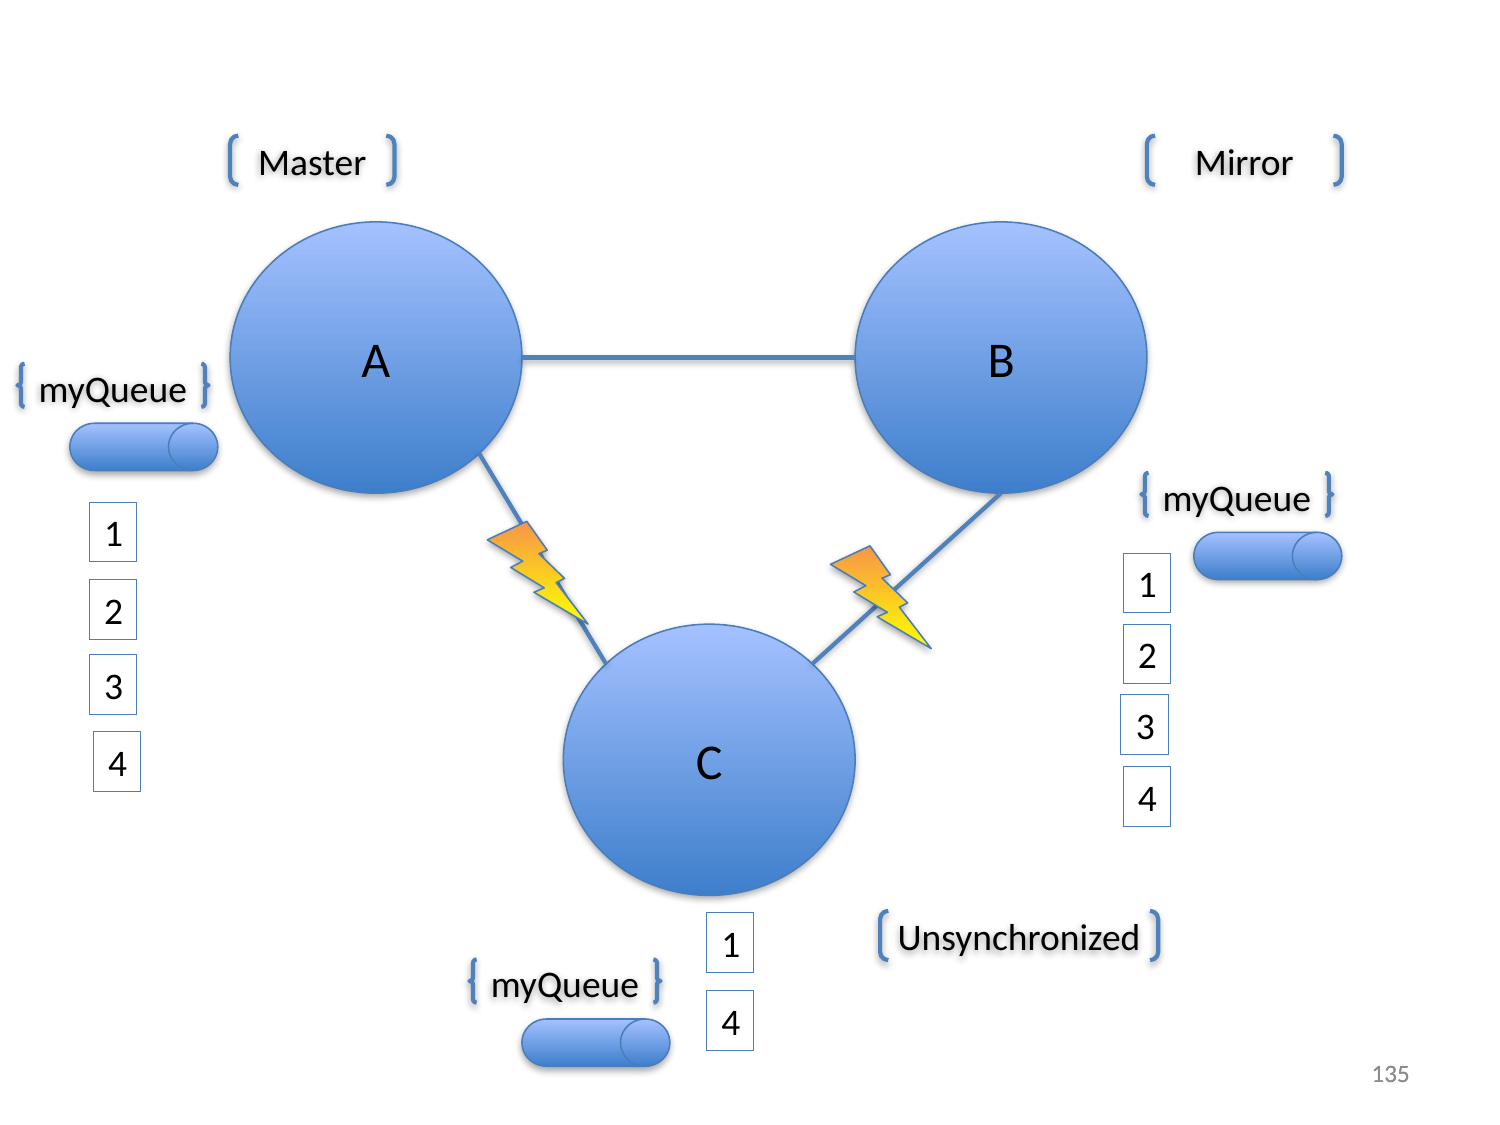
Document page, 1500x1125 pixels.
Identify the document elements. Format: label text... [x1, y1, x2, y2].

text_box 4 [93, 731, 141, 792]
text_box 135 [1074, 1042, 1425, 1103]
text_box 4 [1123, 766, 1171, 827]
text_box 3 [89, 654, 137, 715]
text_box [521, 1018, 671, 1068]
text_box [812, 492, 1002, 665]
text_box A [229, 221, 523, 494]
text_box 1 [706, 912, 754, 973]
text_box 2 [89, 579, 137, 640]
text_box 2 [1123, 624, 1171, 684]
text_box myQueue [1139, 470, 1335, 518]
text_box B [854, 221, 1148, 494]
text_box 4 [706, 990, 754, 1051]
text_box Unsynchronized [878, 908, 1161, 963]
text_box [1193, 531, 1343, 581]
text_box 1 [89, 502, 137, 562]
text_box 3 [1120, 694, 1169, 755]
text_box C [562, 623, 856, 897]
text_box Master [227, 133, 397, 187]
text_box [69, 422, 219, 472]
text_box 1 [1123, 553, 1171, 613]
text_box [478, 453, 607, 665]
text_box Mirror [1144, 133, 1344, 187]
text_box myQueue [467, 957, 663, 1005]
text_box myQueue [15, 361, 211, 409]
